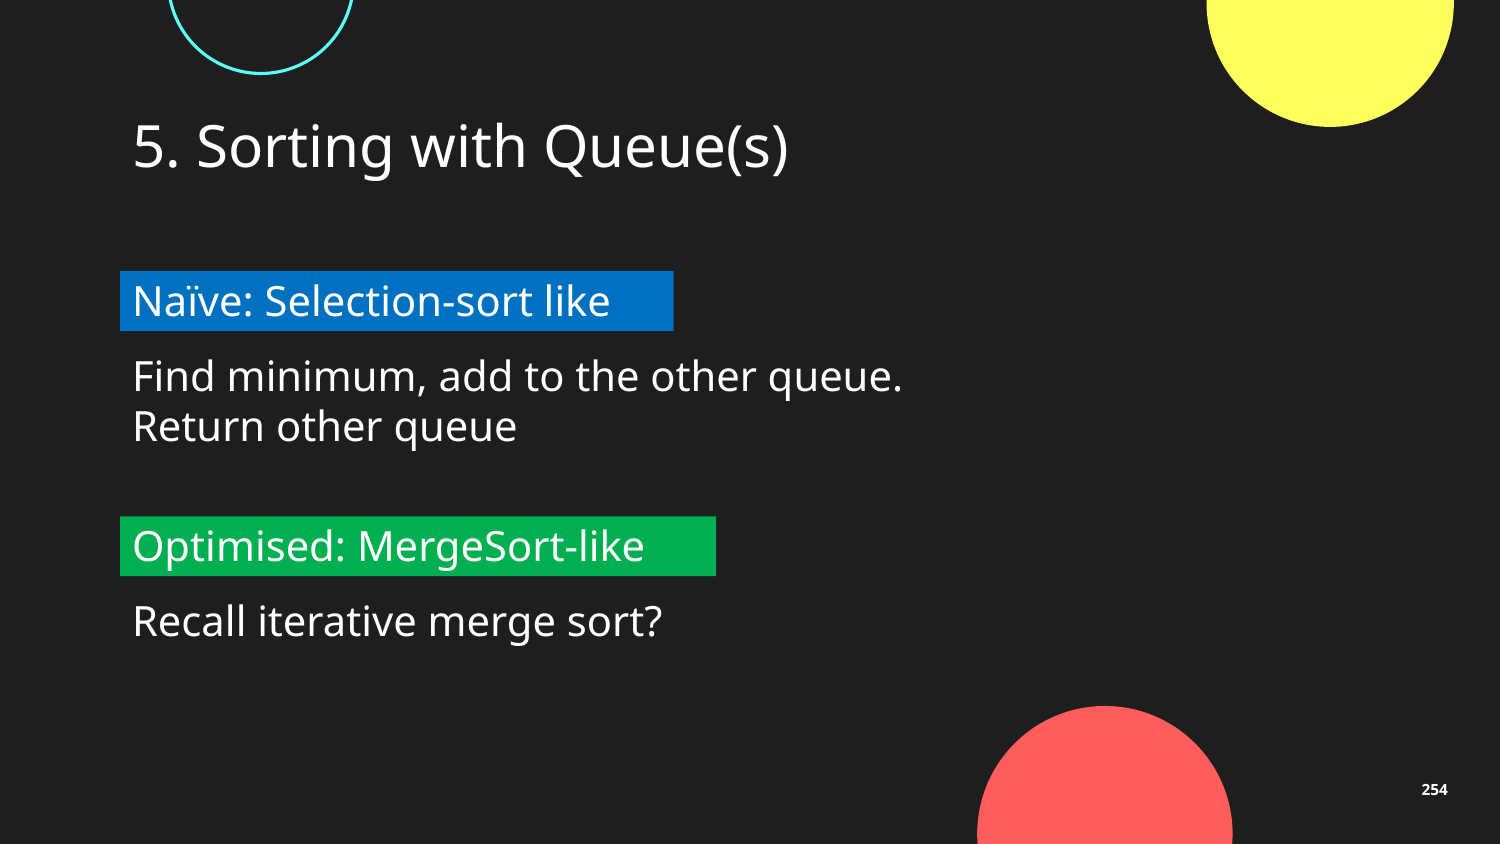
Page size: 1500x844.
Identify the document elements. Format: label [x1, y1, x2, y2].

text_box [117, 259, 1009, 336]
title [117, 106, 1383, 183]
text_box [117, 504, 1009, 581]
slide_number [1389, 764, 1480, 816]
